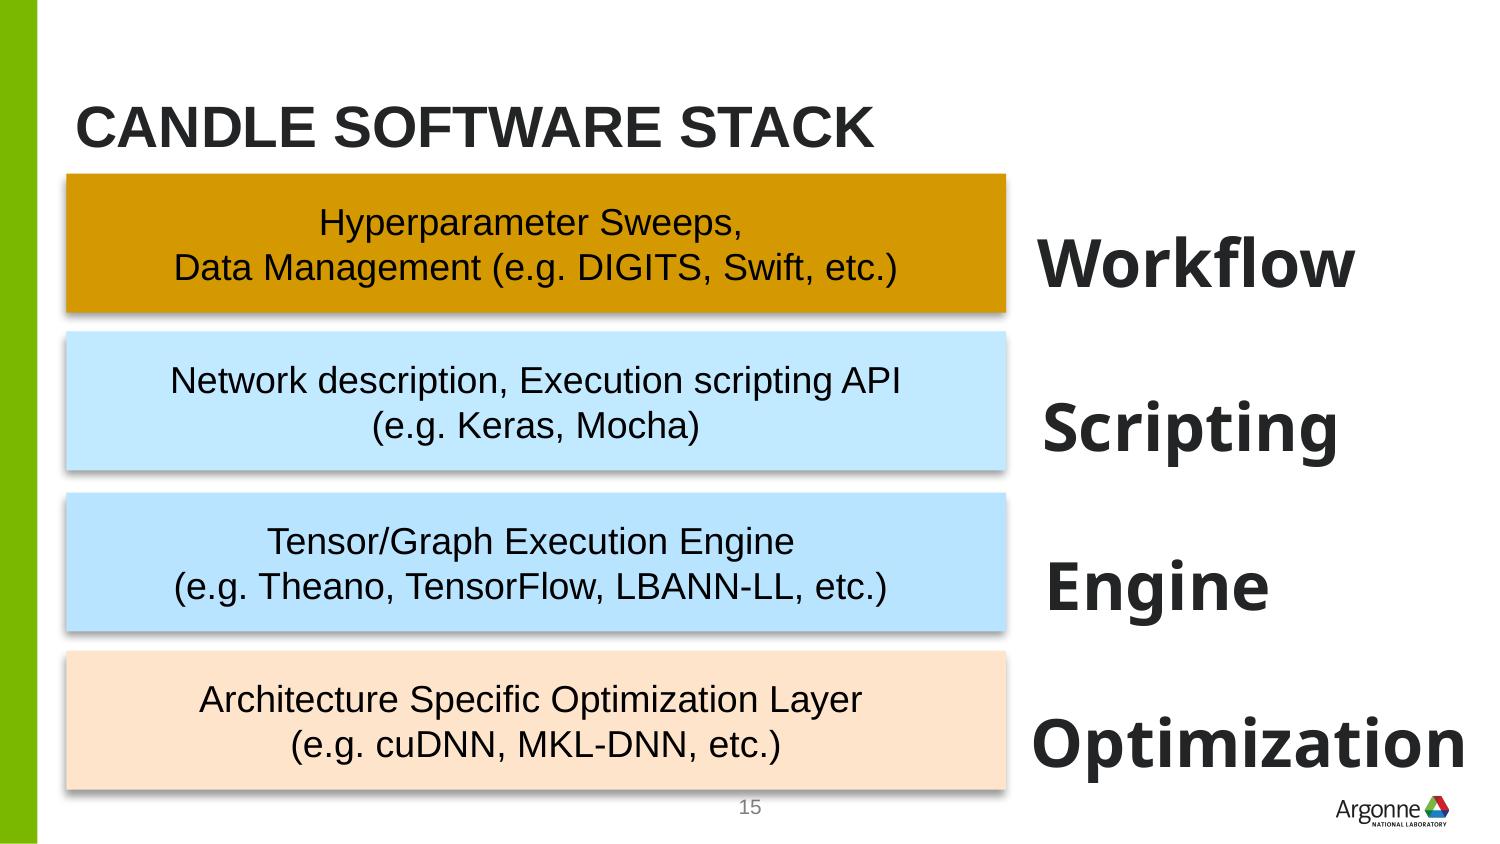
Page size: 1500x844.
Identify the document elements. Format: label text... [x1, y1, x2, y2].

text_box Hyperparameter Sweeps, Data Management (e.g. DIGITS, Swift, etc.) [65, 173, 1007, 313]
text_box Optimization [1016, 693, 1484, 788]
text_box Tensor/Graph Execution Engine (e.g. Theano, TensorFlow, LBANN-LL, etc.) [65, 492, 1007, 632]
picture [1330, 788, 1458, 834]
text_box Architecture Specific Optimization Layer (e.g. cuDNN, MKL-DNN, etc.) [65, 650, 1007, 790]
text_box Scripting [1027, 377, 1357, 473]
text_box Workflow [1022, 213, 1372, 309]
title CANDLE Software Stack [75, 58, 1449, 161]
text_box Engine [1029, 536, 1287, 631]
slide_number 15 [712, 802, 788, 819]
text_box Network description, Execution scripting API (e.g. Keras, Mocha) [65, 331, 1007, 471]
